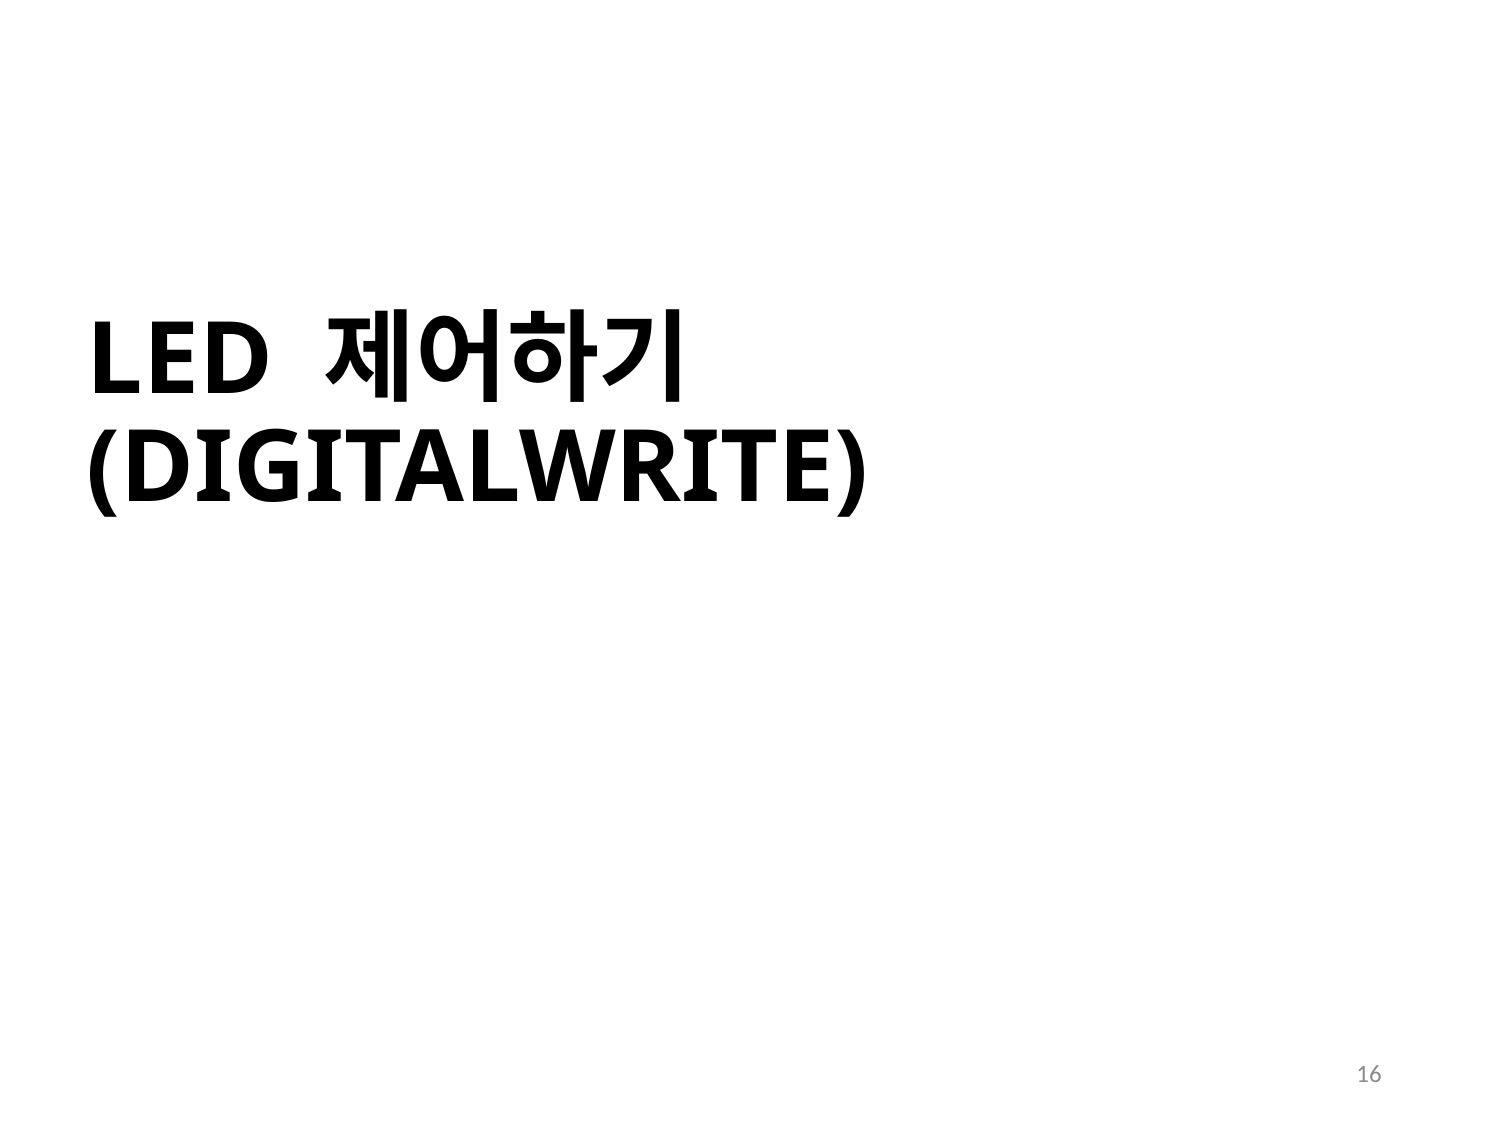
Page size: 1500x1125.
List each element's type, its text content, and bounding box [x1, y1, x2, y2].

title LED 제어하기(DIGITALWRITE) [71, 285, 1424, 531]
slide_number 16 [1059, 1042, 1397, 1103]
